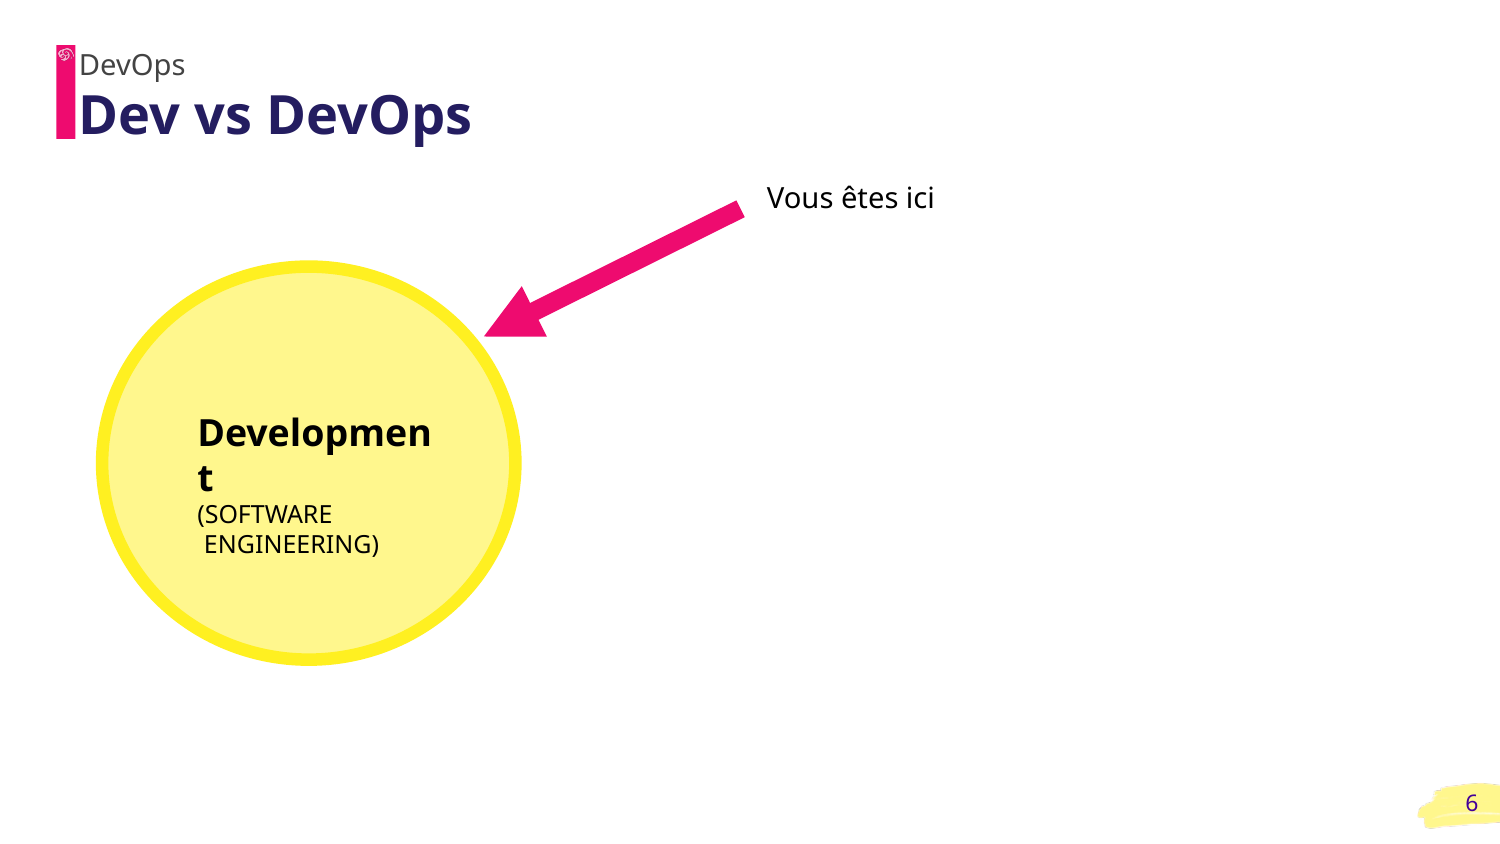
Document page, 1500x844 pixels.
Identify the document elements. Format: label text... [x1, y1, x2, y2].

picture [1494, 782, 1500, 830]
title Dev vs DevOps [63, 84, 1462, 159]
slide_number ‹#› [1403, 773, 1494, 839]
text_box [102, 266, 516, 660]
text_box Development (SOFTWARE ENGINEERING) [182, 393, 462, 516]
text_box Vous êtes ici [751, 164, 1460, 247]
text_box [483, 208, 741, 337]
title DevOps [63, 44, 1462, 84]
